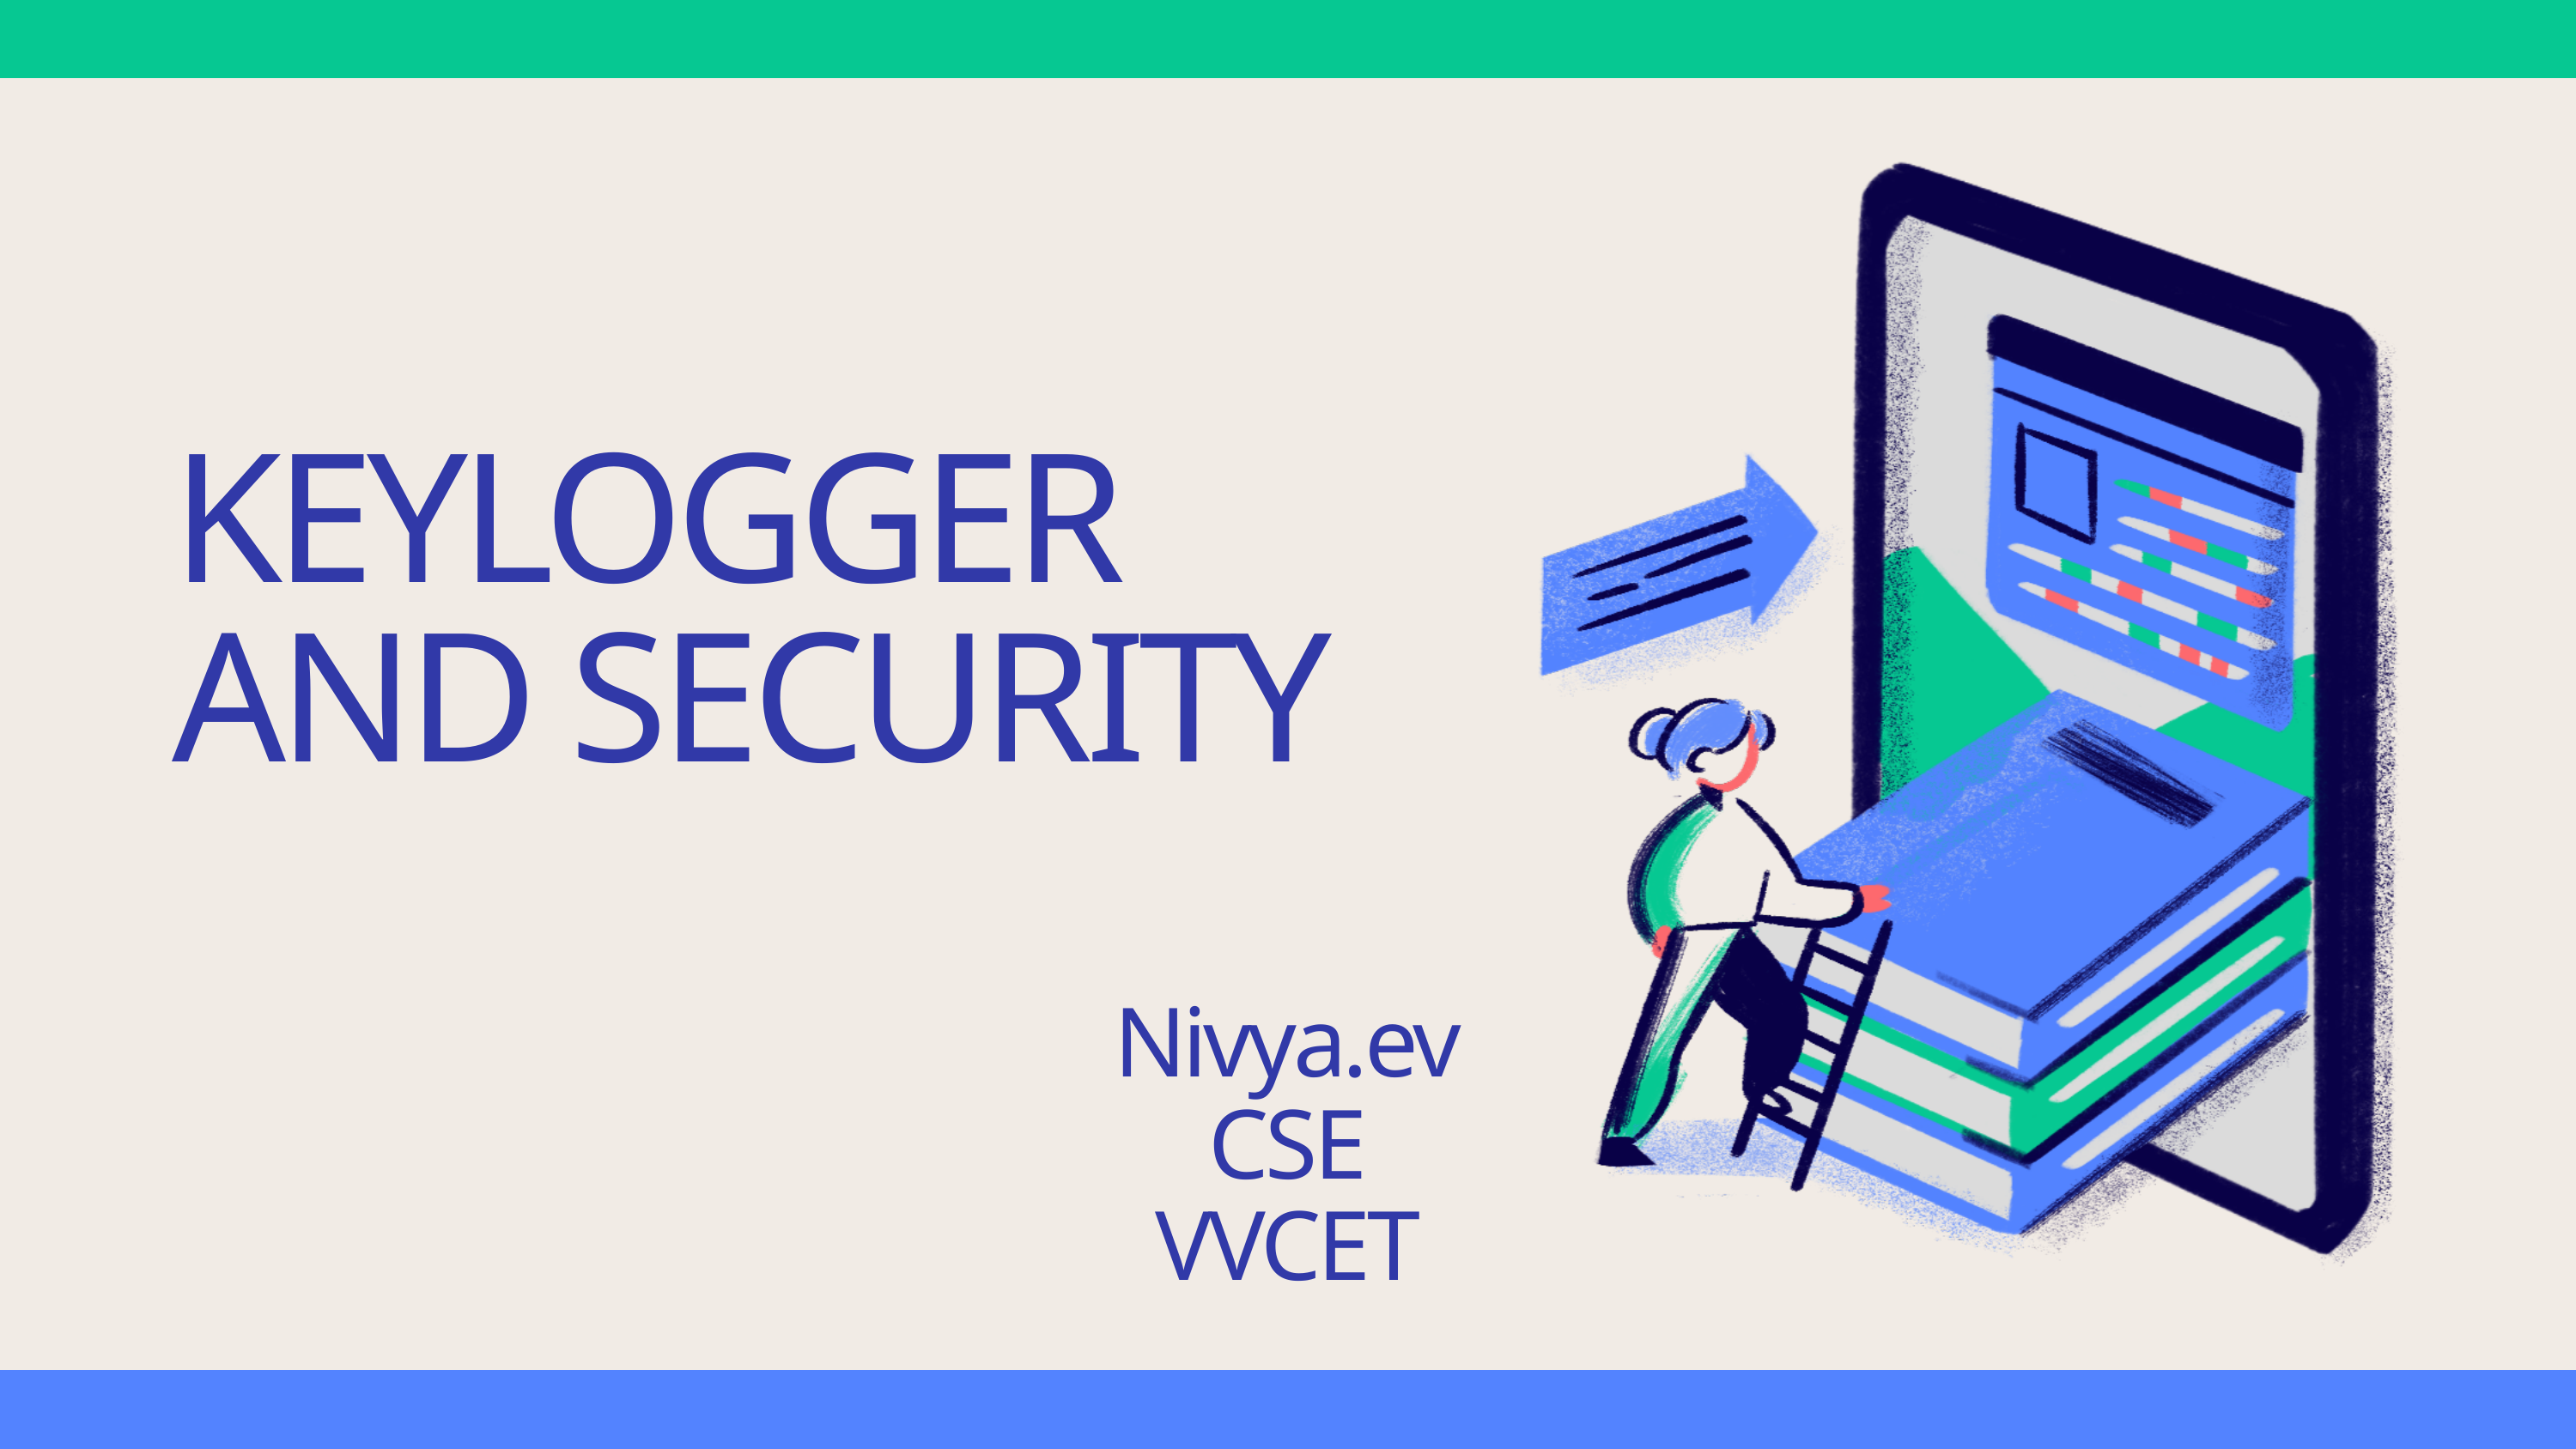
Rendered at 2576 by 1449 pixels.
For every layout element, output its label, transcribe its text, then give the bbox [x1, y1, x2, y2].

text_box [1527, 150, 2404, 1299]
text_box KEYLOGGER AND SECURITY [171, 439, 1419, 797]
text_box Nivya.ev CSE VVCET [696, 995, 1880, 1300]
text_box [0, 0, 2576, 79]
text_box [0, 1369, 2576, 1449]
